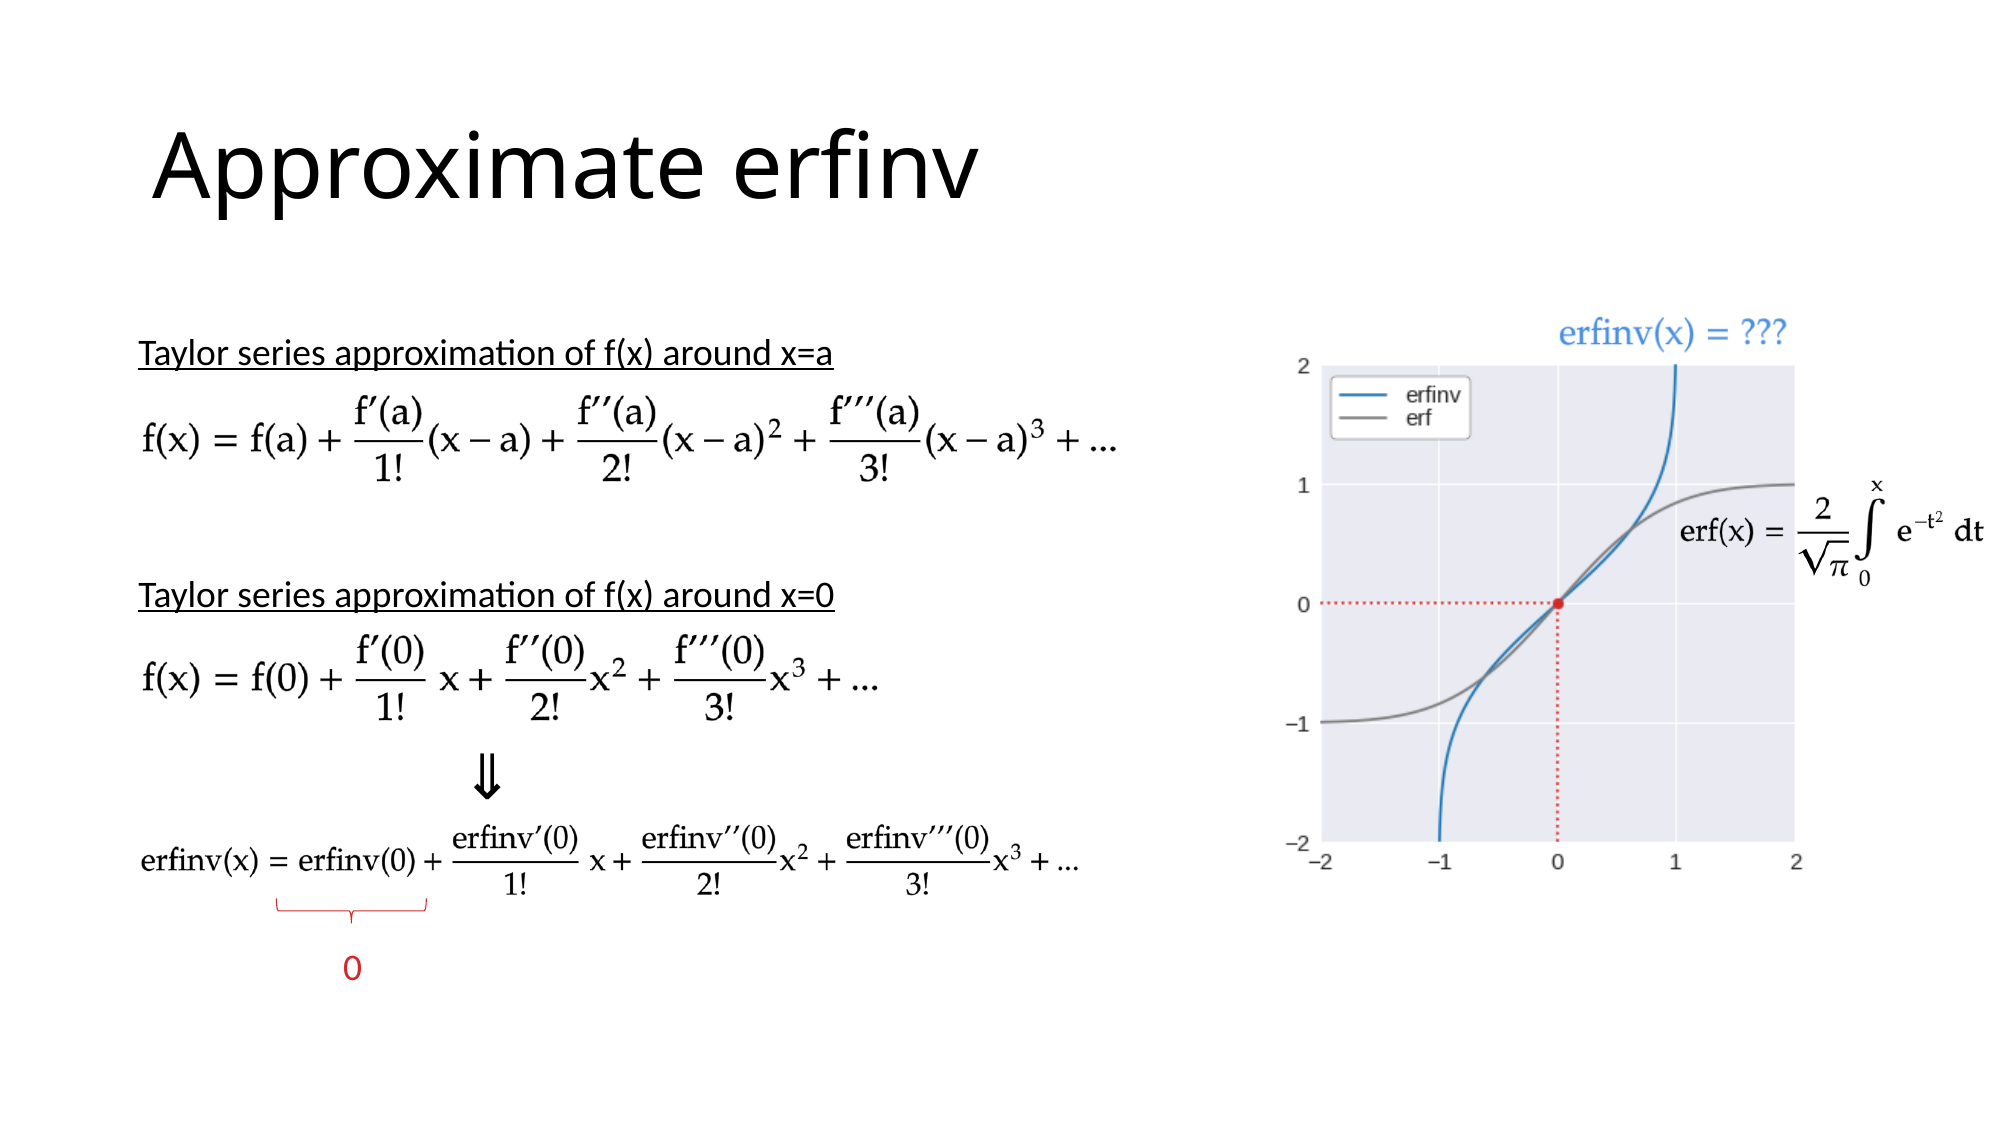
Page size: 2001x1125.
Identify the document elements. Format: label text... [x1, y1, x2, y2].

picture [137, 619, 891, 724]
text_box Taylor series approximation of f(x) around x=a [123, 320, 877, 381]
picture [137, 812, 1090, 898]
picture [137, 380, 1129, 485]
picture [1267, 303, 1986, 891]
text_box [275, 898, 427, 924]
text_box Taylor series approximation of f(x) around x=0 [123, 562, 877, 623]
title Approximate erfinv [137, 59, 1863, 278]
text_box ⇓ [446, 729, 514, 812]
text_box 0 [328, 935, 407, 996]
